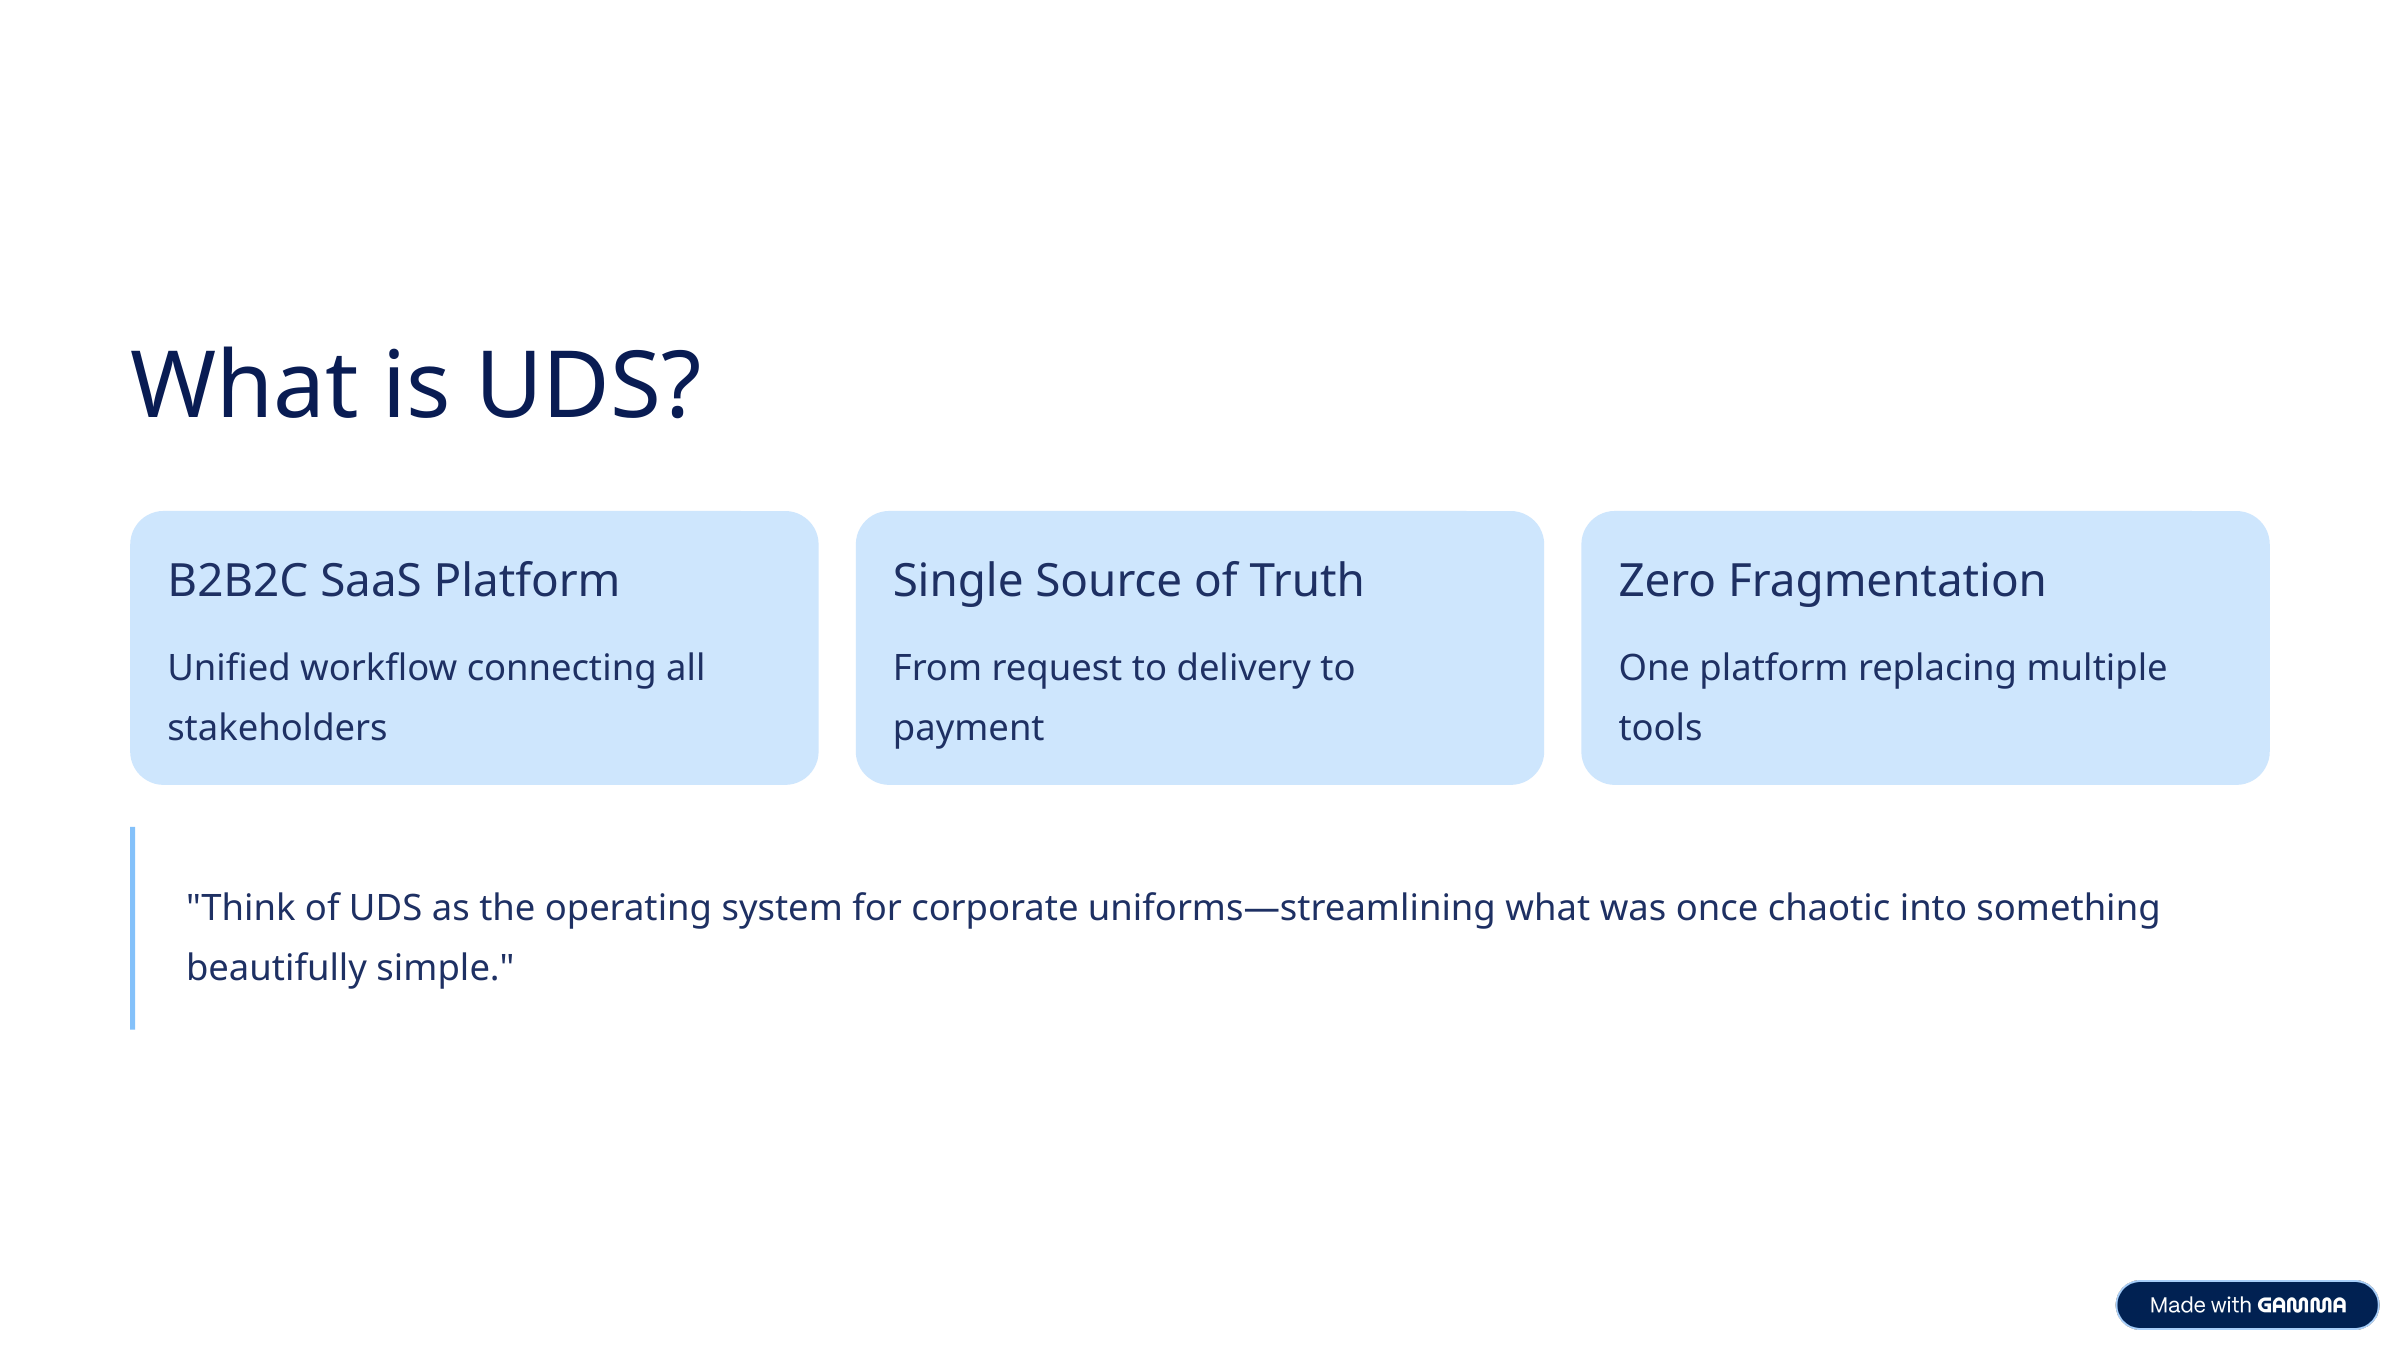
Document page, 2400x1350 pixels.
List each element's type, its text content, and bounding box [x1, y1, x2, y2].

picture [2106, 1271, 2389, 1339]
text_box From request to delivery to payment [892, 628, 1507, 748]
text_box [1581, 510, 2270, 785]
text_box [130, 826, 136, 1030]
text_box "Think of UDS as the operating system for corporate uniforms—streamlining what was once chaotic into something beautifully simple." [186, 868, 2270, 988]
text_box Single Source of Truth [892, 548, 1376, 607]
text_box One platform replacing multiple tools [1618, 628, 2233, 748]
text_box [130, 510, 819, 785]
text_box Zero Fragmentation [1618, 548, 2084, 607]
text_box What is UDS? [130, 320, 1061, 437]
text_box Unified workflow connecting all stakeholders [167, 628, 782, 748]
text_box B2B2C SaaS Platform [167, 548, 634, 607]
text_box [855, 510, 1545, 785]
